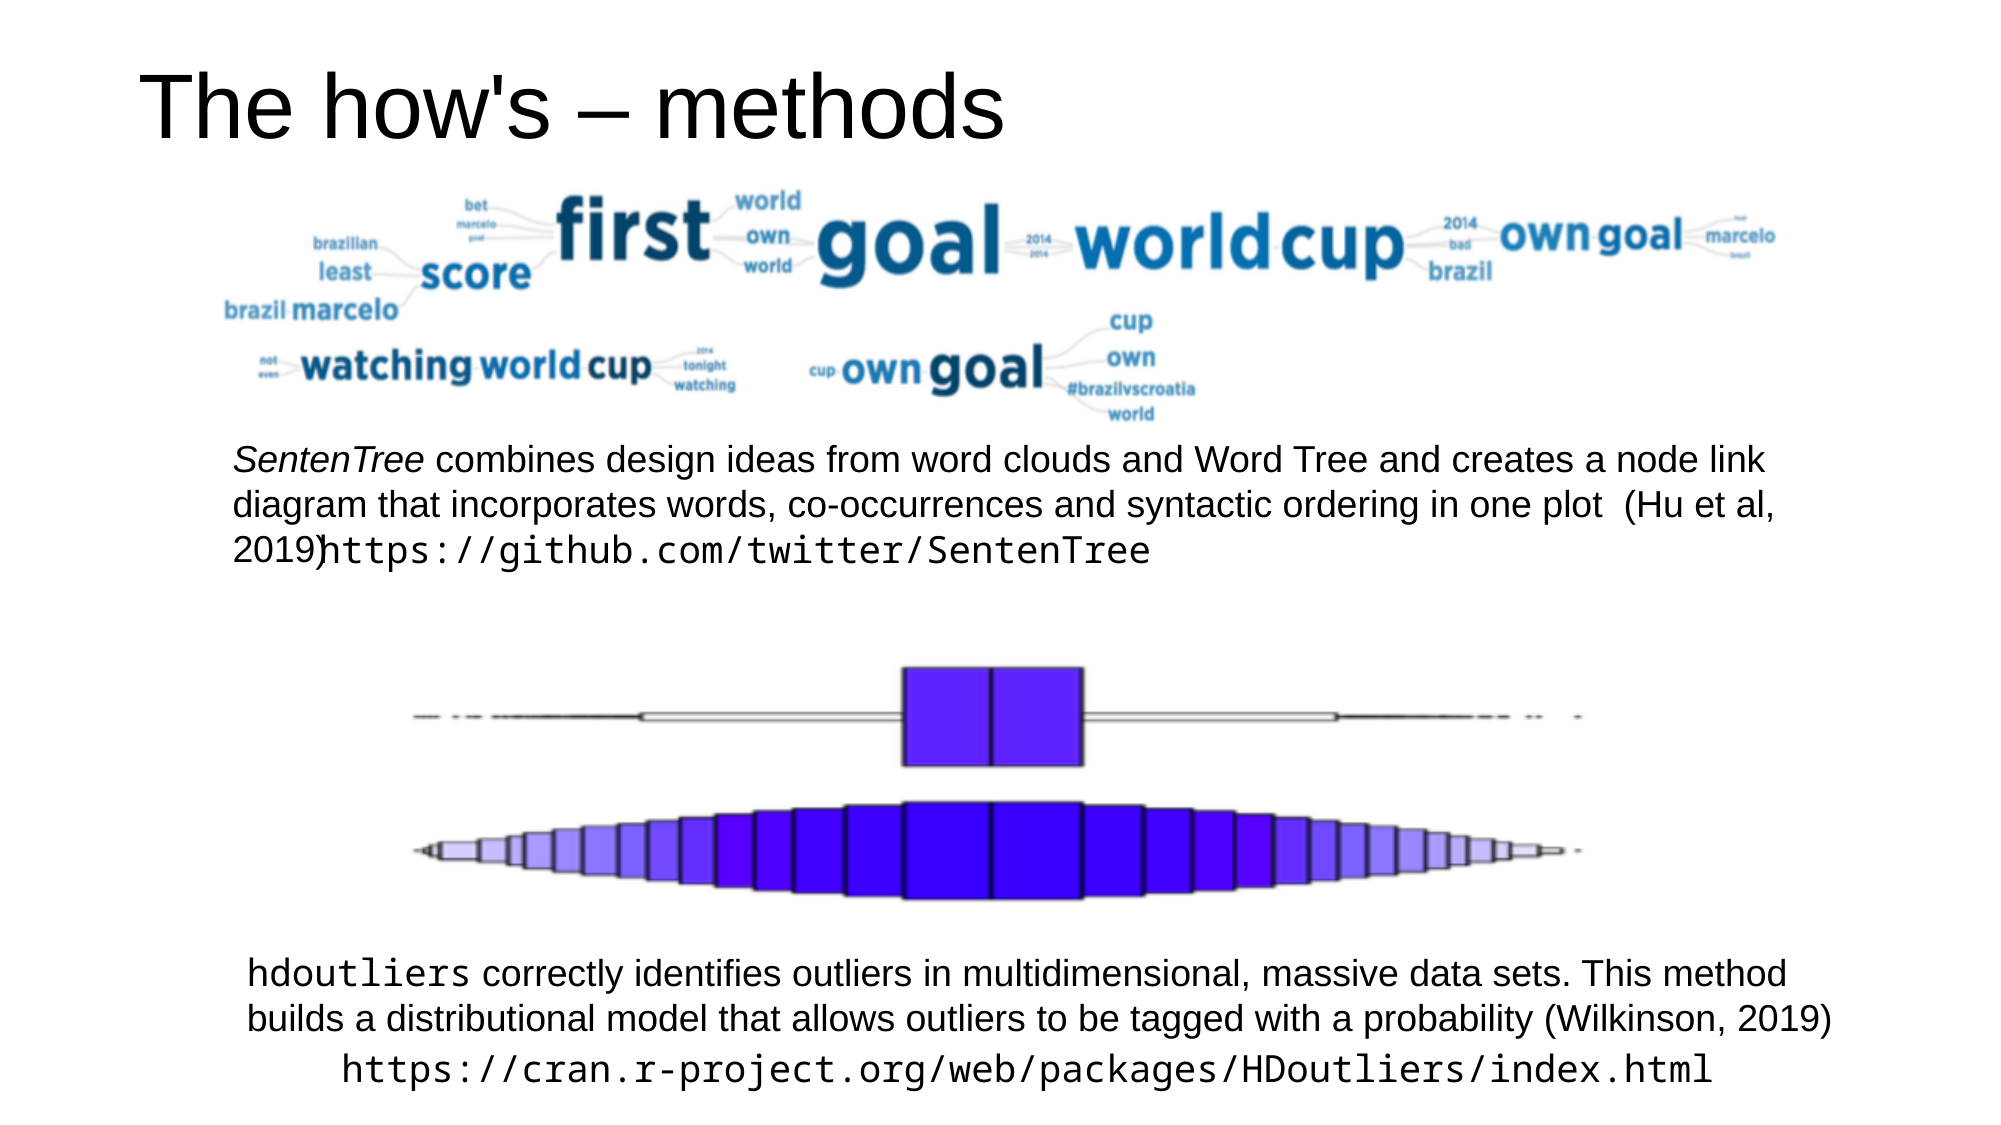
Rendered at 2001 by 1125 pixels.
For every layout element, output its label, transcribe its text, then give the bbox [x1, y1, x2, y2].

picture [203, 181, 1798, 436]
text_box SentenTree combines design ideas from word clouds and Word Tree and creates a node link diagram that incorporates words, co-occurrences and syntactic ordering in one plot (Hu et al, 2019) [217, 427, 1849, 578]
picture [369, 658, 1634, 937]
text_box hdoutliers correctly identifies outliers in multidimensional, massive data sets. This method builds a distributional model that allows outliers to be tagged with a probability (Wilkinson, 2019) [232, 941, 1863, 1047]
text_box https://github.com/twitter/SentenTree [303, 518, 1166, 578]
title The how's – methods [123, 0, 1849, 218]
text_box https://cran.r-project.org/web/packages/HDoutliers/index.html [326, 1037, 1798, 1098]
